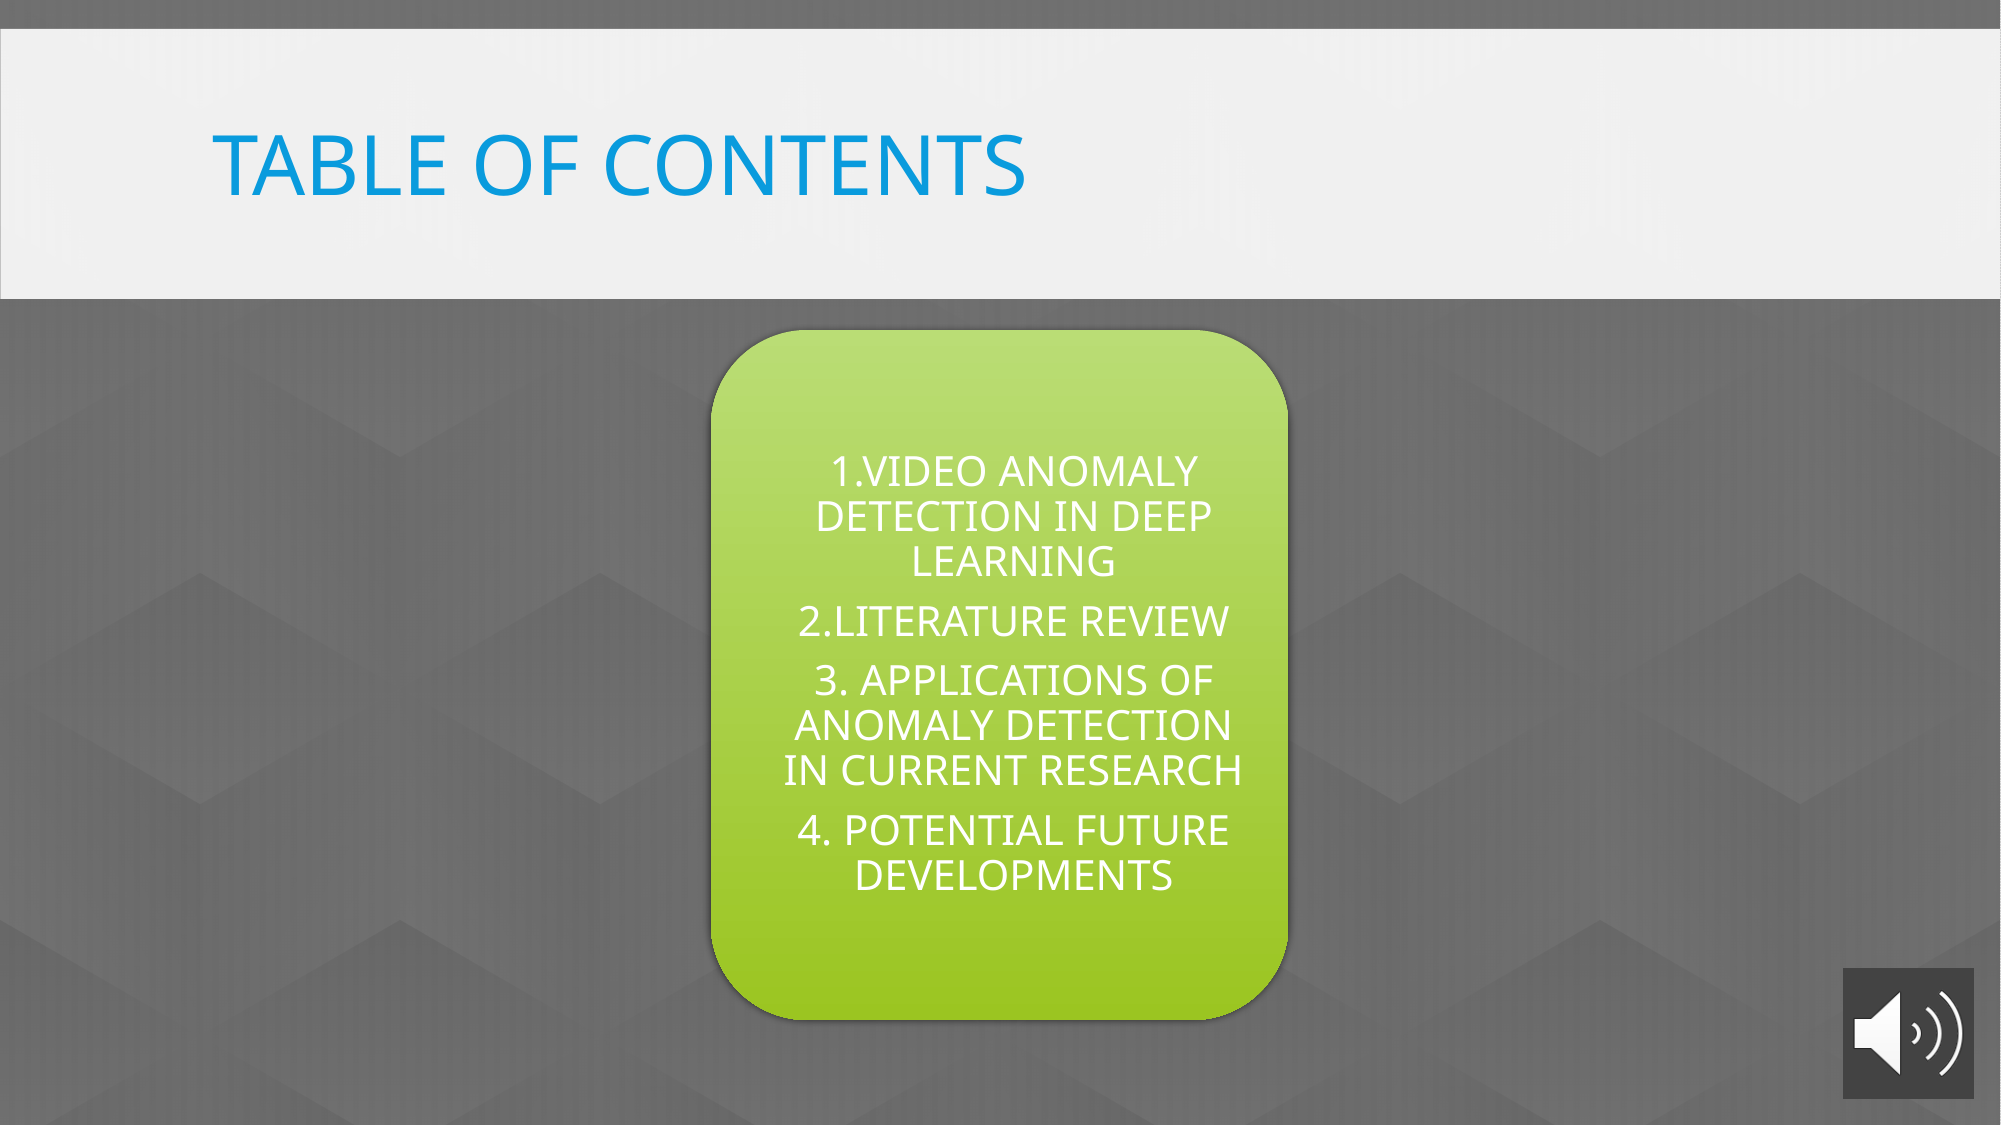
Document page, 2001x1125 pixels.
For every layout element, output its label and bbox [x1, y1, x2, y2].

list [196, 329, 1803, 1021]
picture [0, 0, 2000, 1125]
